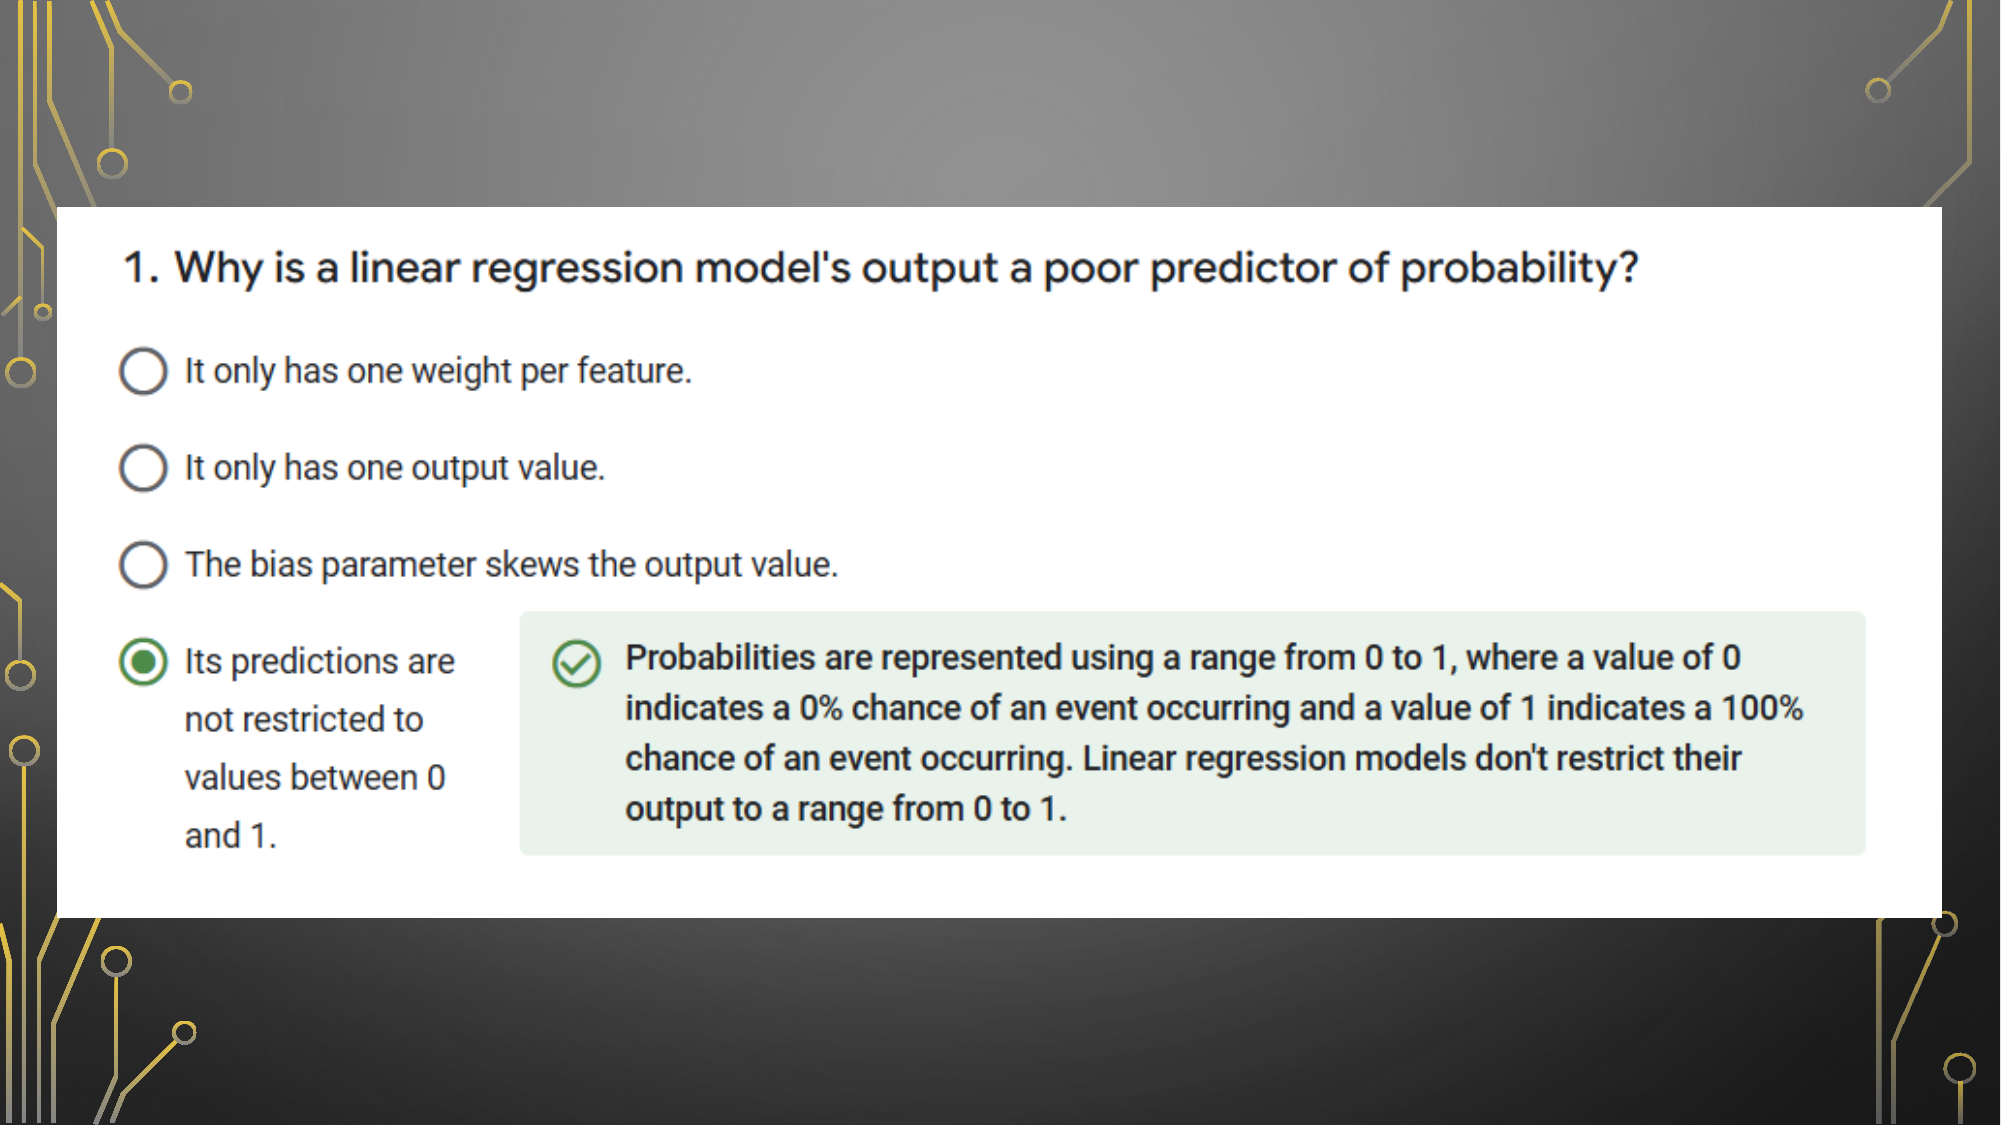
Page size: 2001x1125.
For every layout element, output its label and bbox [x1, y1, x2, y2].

picture [57, 206, 1943, 918]
